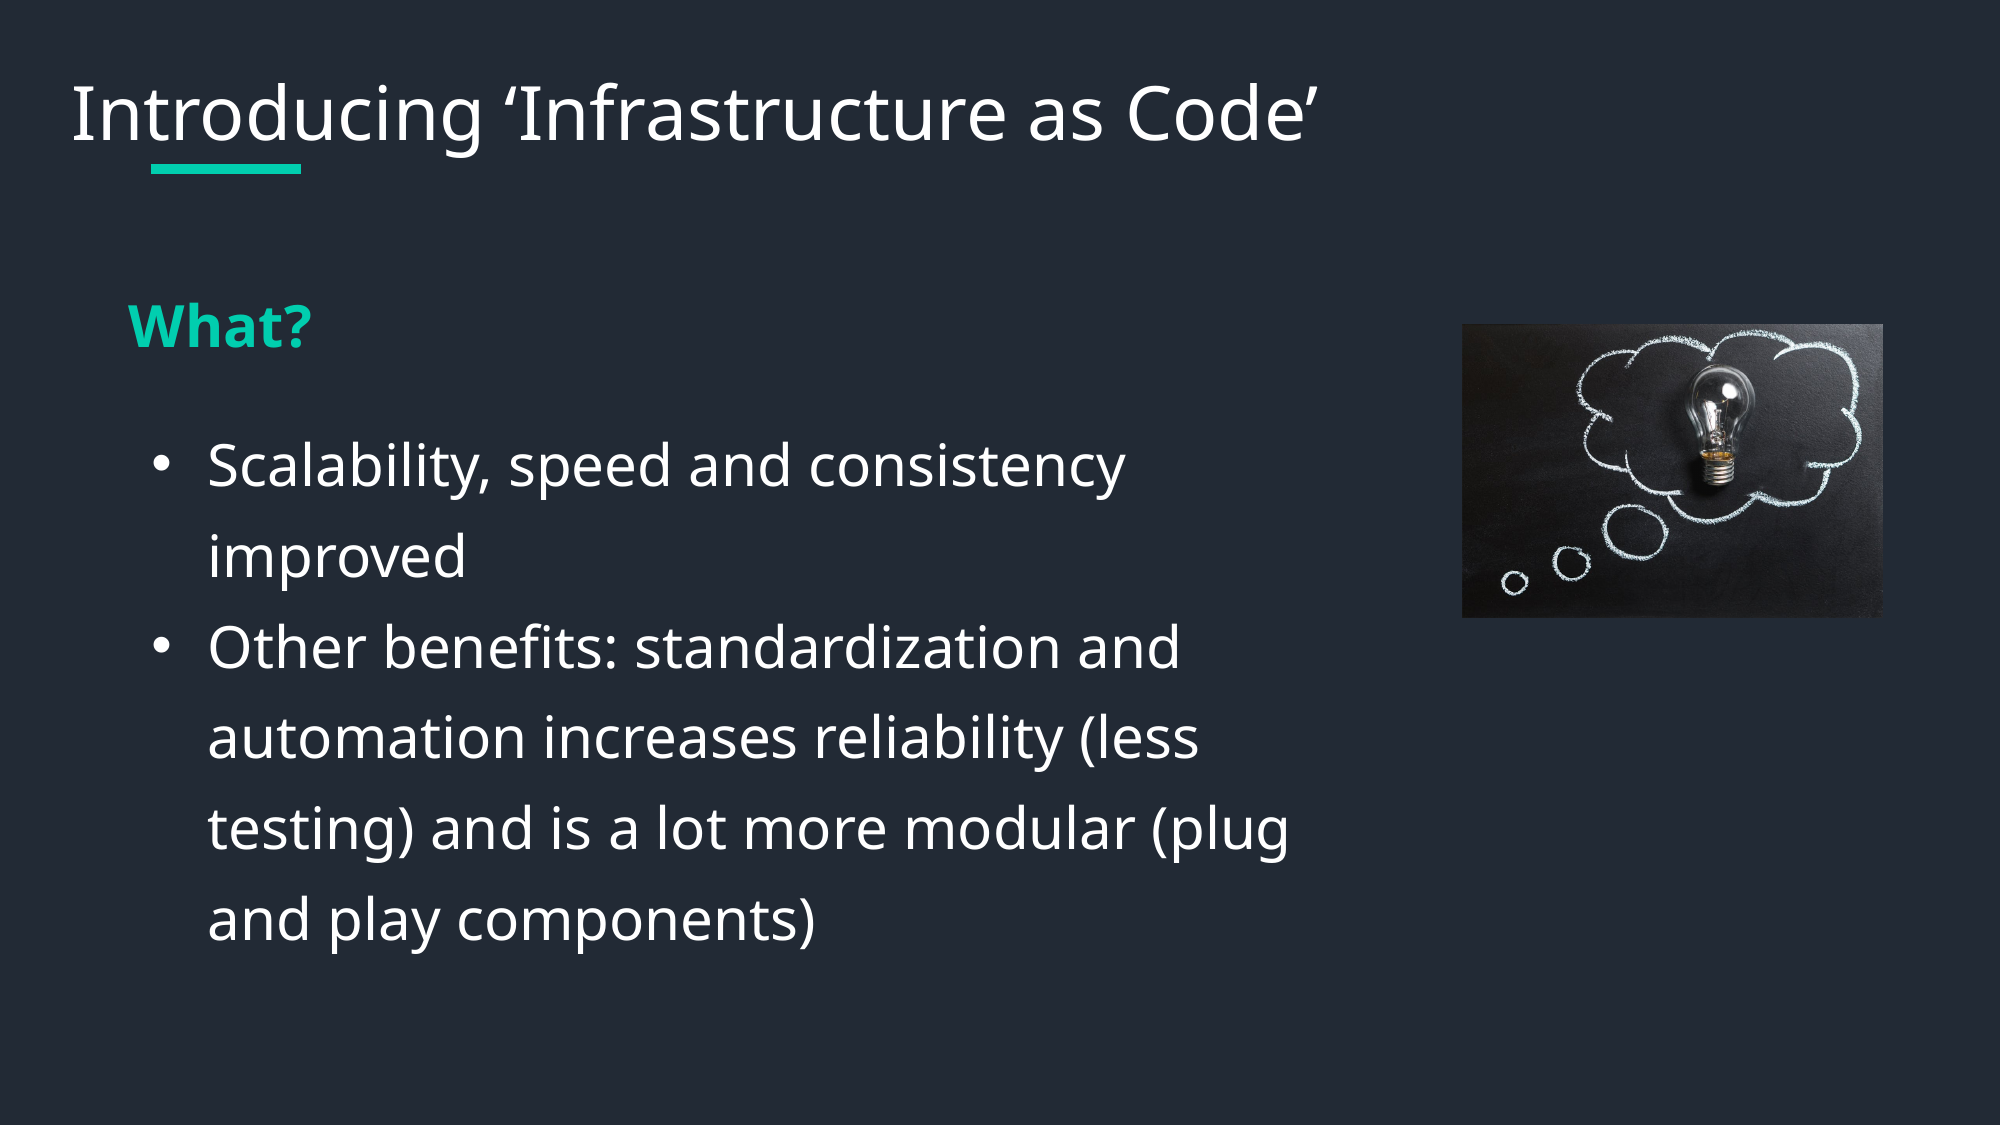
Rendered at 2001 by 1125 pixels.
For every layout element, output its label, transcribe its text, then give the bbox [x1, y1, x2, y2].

picture [1461, 324, 1884, 618]
text_box Scalability, speed and consistency improved Other benefits: standardization and automation increases reliability (less testing) and is a lot more modular (plug and play components) [136, 399, 1402, 960]
text_box Introducing ‘Infrastructure as Code’ [57, 58, 1335, 164]
text_box What? [114, 281, 327, 367]
